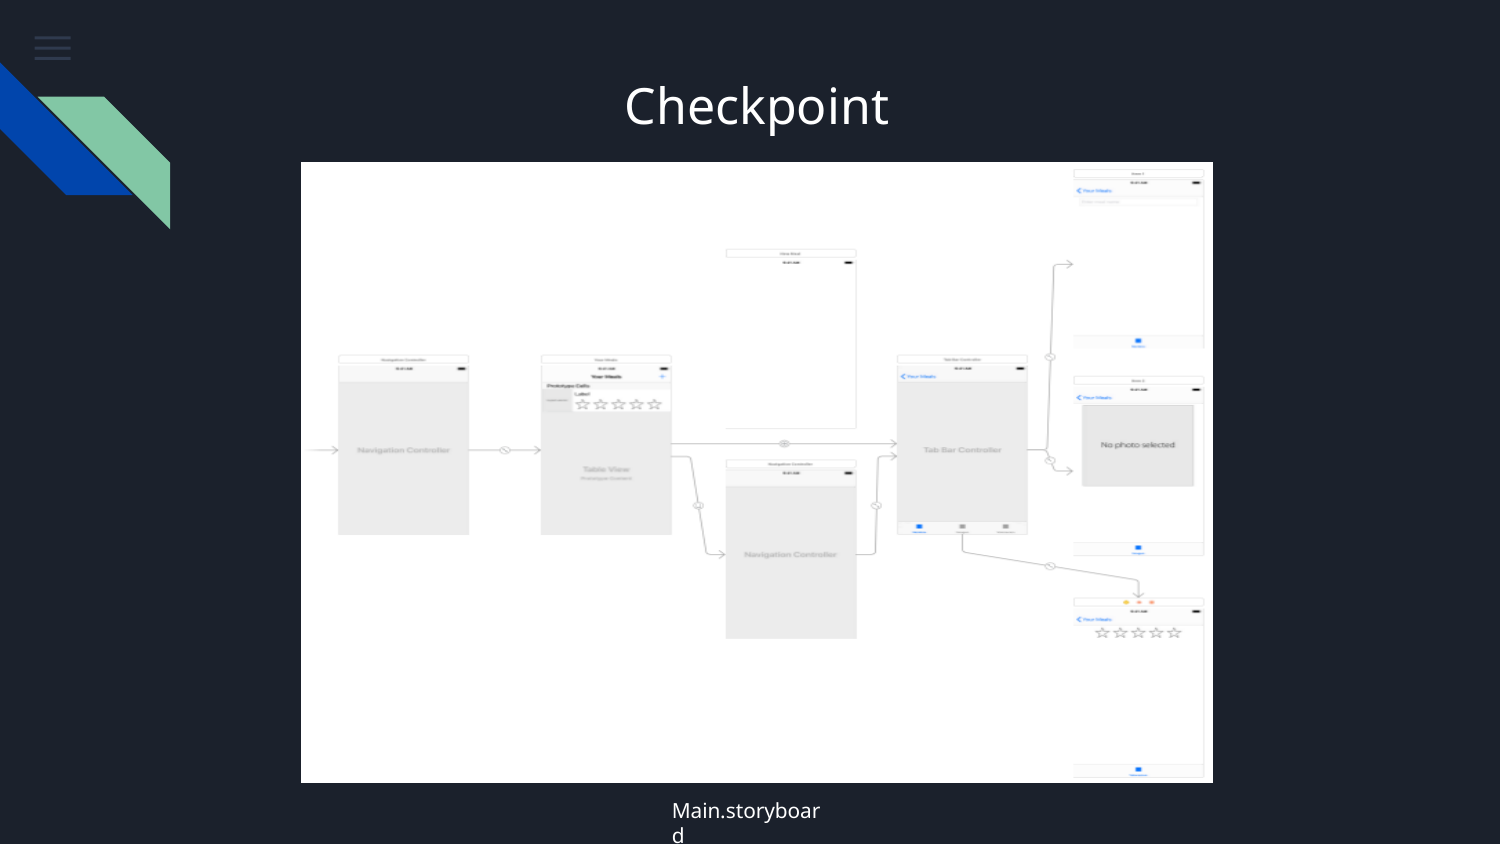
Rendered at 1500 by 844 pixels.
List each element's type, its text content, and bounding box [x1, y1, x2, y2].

text_box Checkpoint [593, 59, 921, 152]
text_box Main.storyboard [656, 792, 843, 844]
picture [301, 161, 1213, 783]
